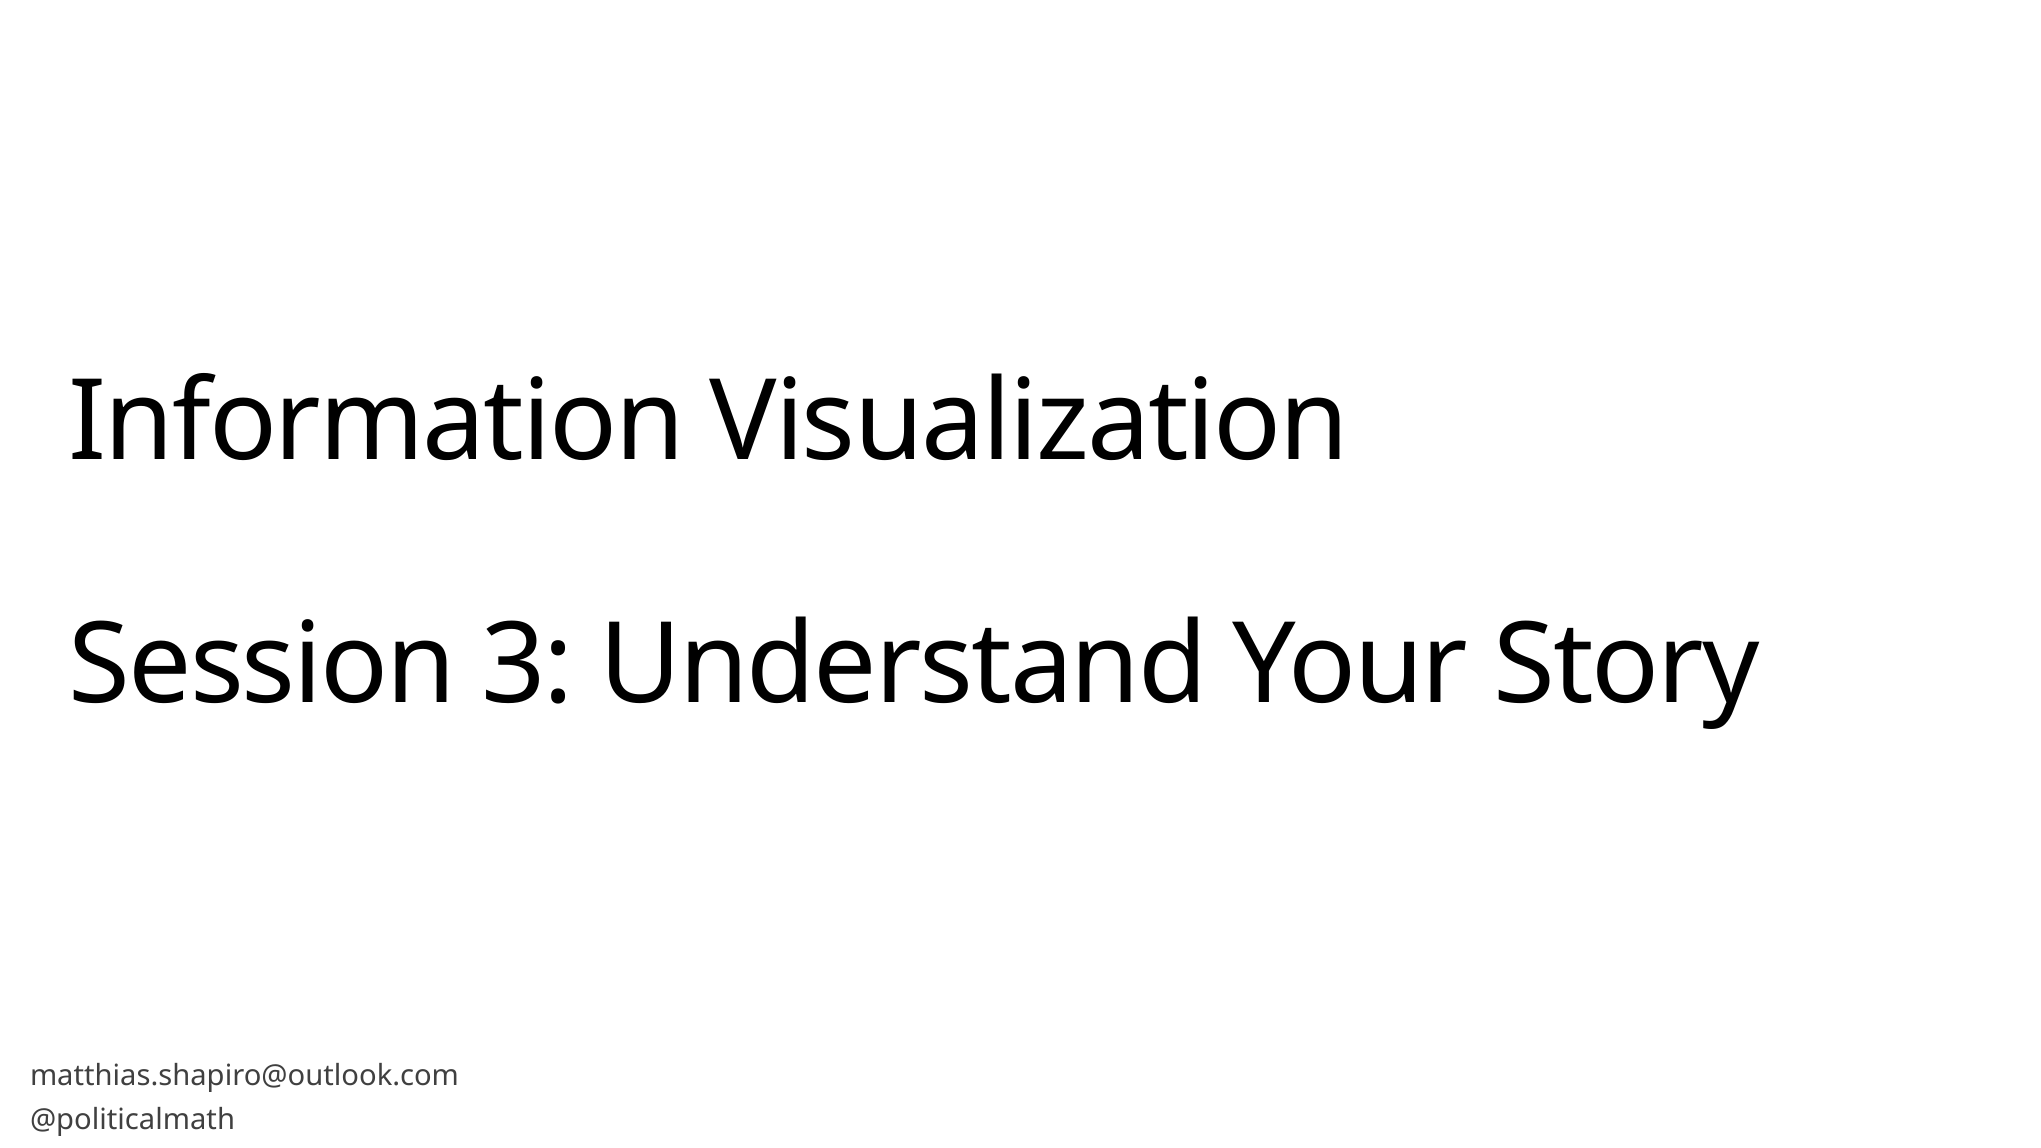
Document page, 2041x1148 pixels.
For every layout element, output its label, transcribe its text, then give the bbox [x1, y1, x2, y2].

title Information Visualization Session 3: Understand Your Story [45, 347, 1996, 837]
